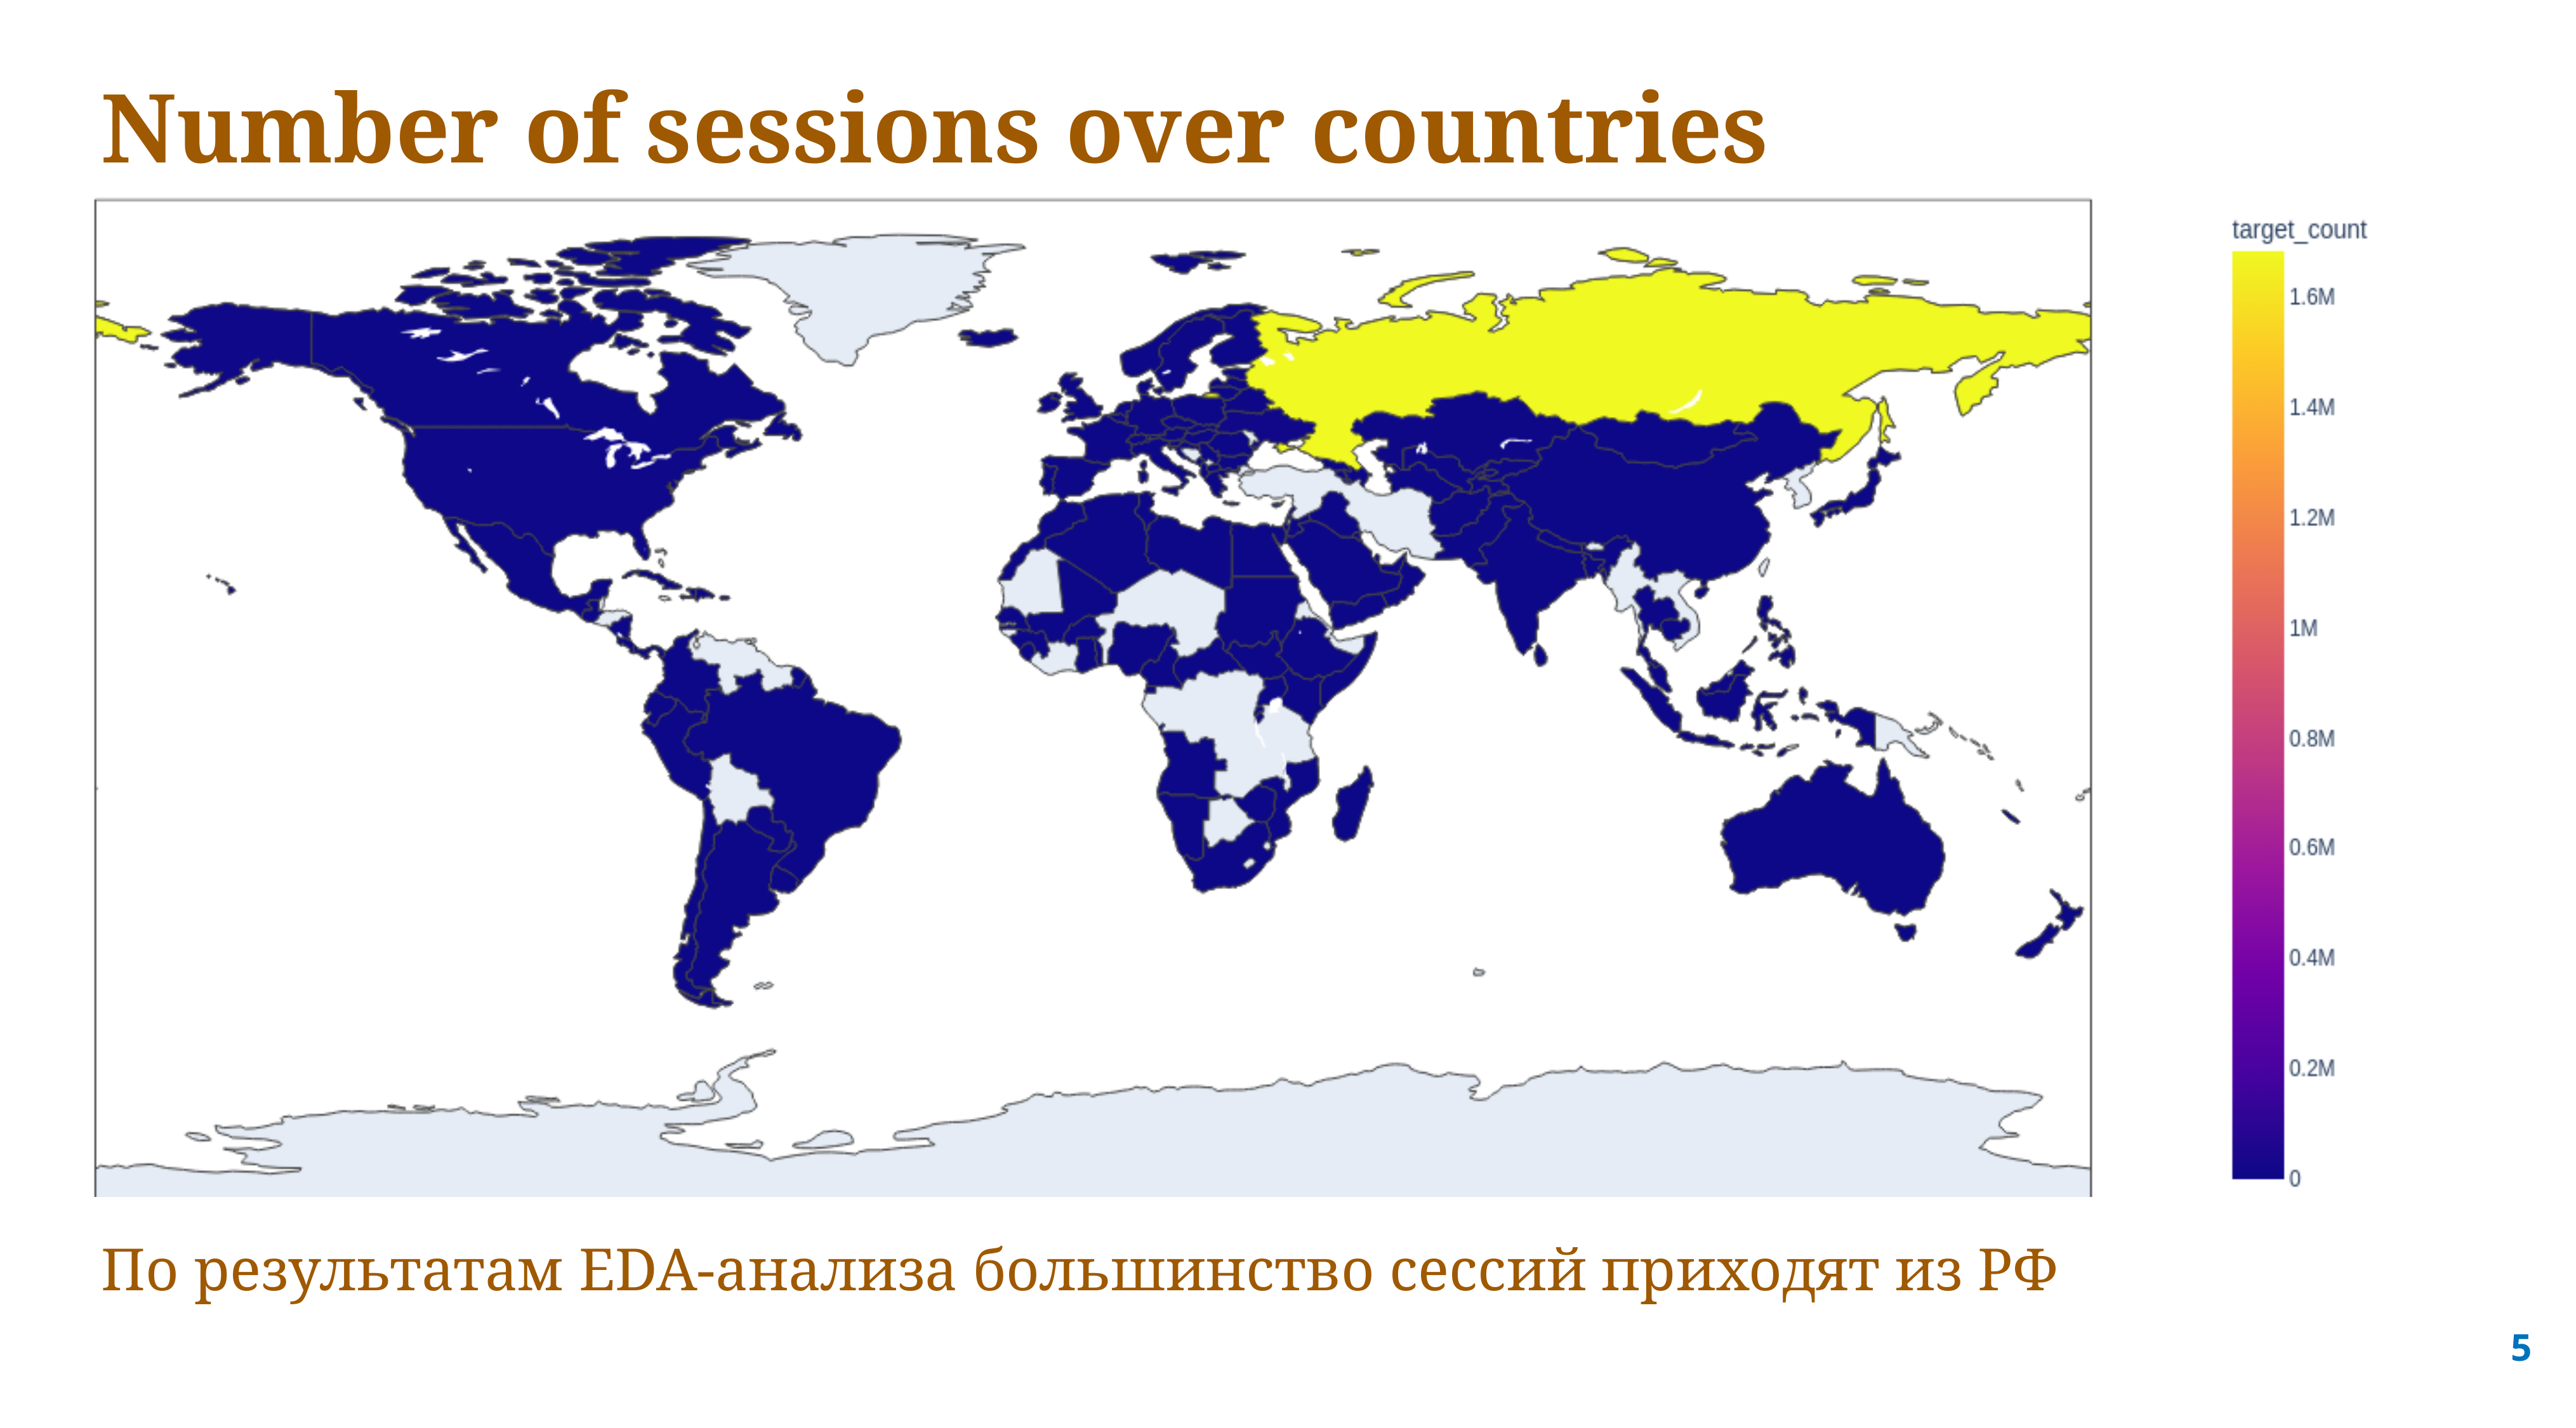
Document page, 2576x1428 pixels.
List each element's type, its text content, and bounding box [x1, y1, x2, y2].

title Number of sessions over countries [91, 58, 2496, 211]
picture [91, 191, 2097, 1197]
slide_number 5 [2386, 1294, 2542, 1405]
text_box По результатам EDA-анализа большинство сессий приходят из РФ [91, 1217, 2337, 1307]
picture [2191, 191, 2373, 1196]
